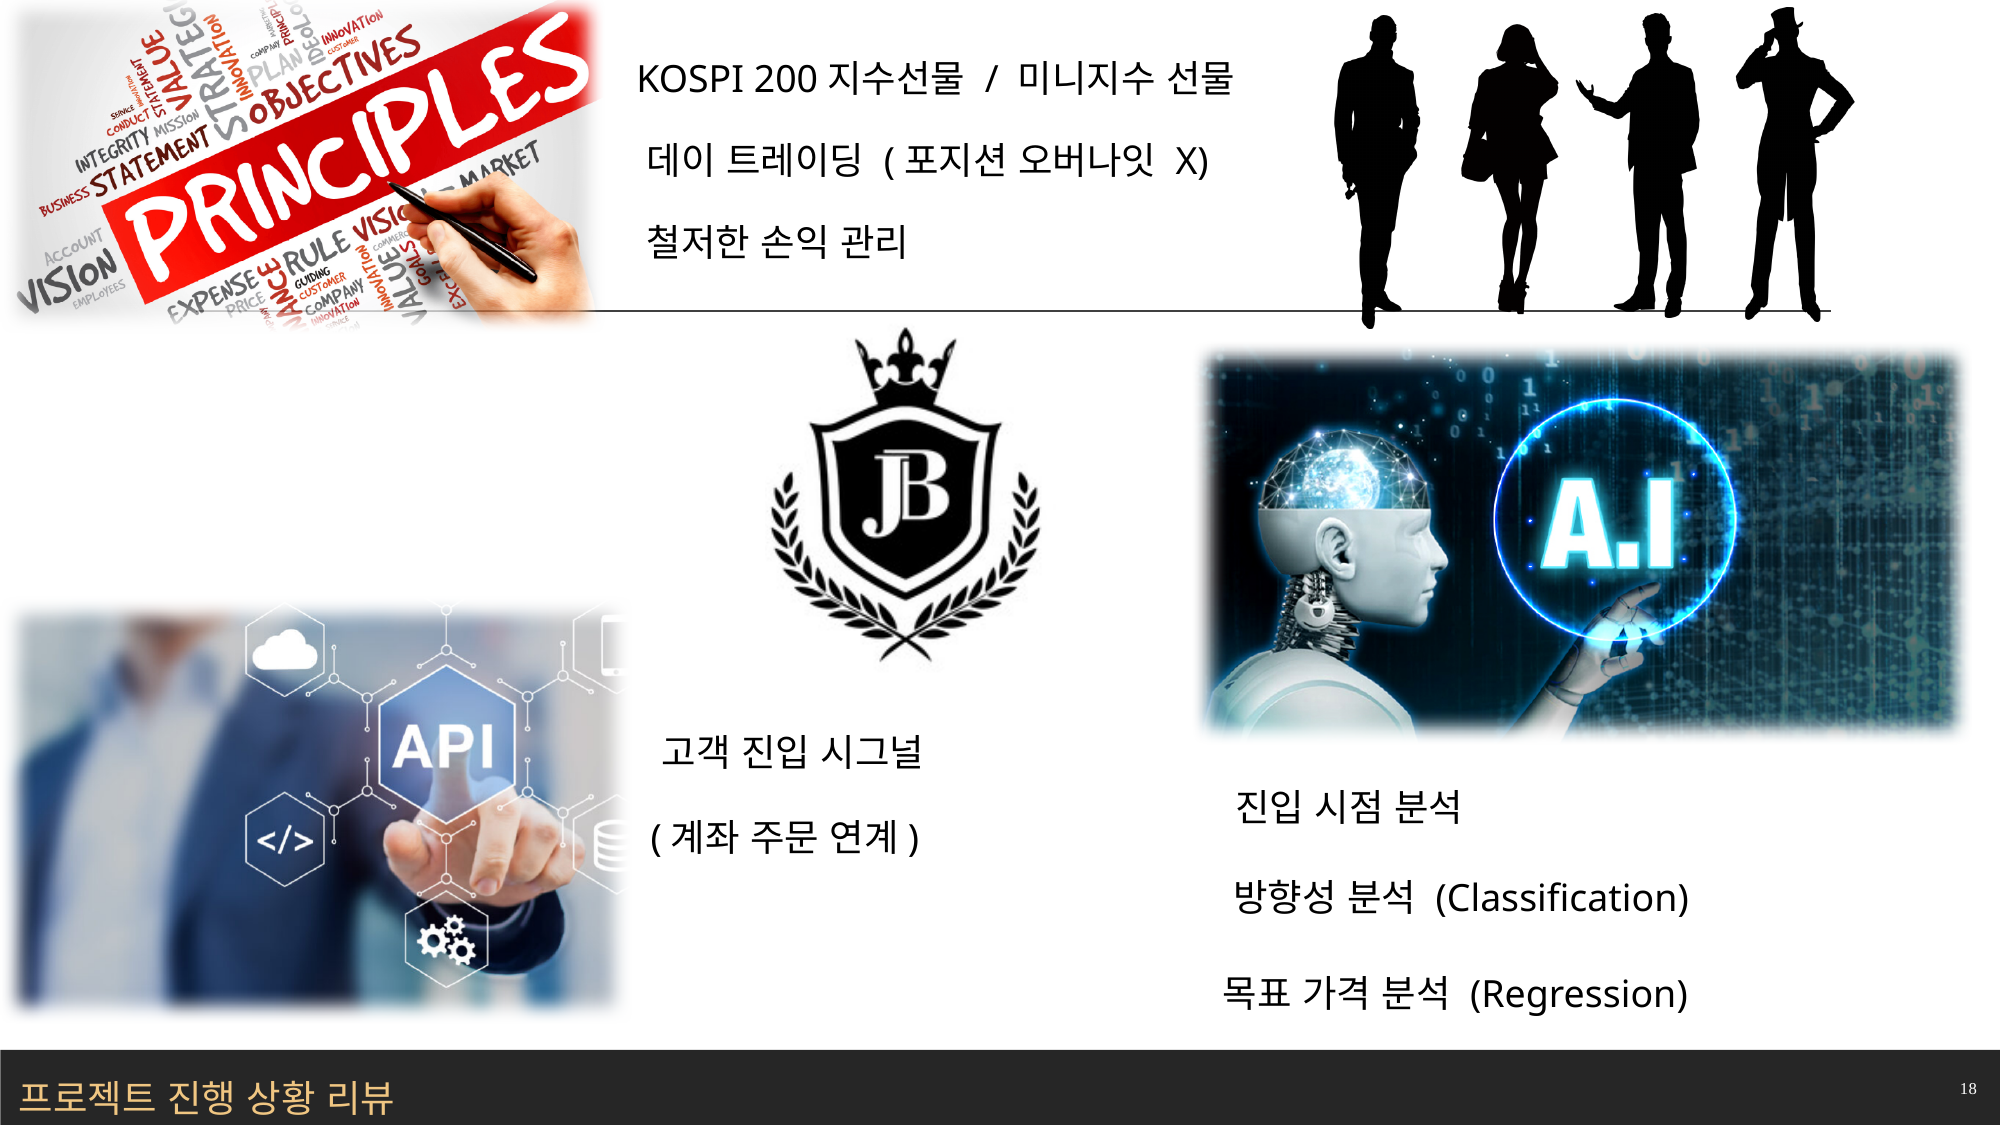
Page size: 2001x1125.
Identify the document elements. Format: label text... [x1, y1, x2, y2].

text_box KOSPI 200지수선물 / 미니지수 선물 [621, 48, 1251, 108]
text_box 고객 진입 시그널 [646, 721, 940, 782]
text_box 데이 트레이딩 (포지션 오버나잇 X) [632, 129, 1234, 189]
text_box 방향성 분석 (Classification) [1218, 866, 1705, 927]
picture [0, 596, 634, 1024]
text_box (계좌 주문 연계) [643, 806, 935, 866]
text_box 프로젝트 진행 상황 리뷰 [0, 1058, 789, 1125]
picture [1460, 0, 1707, 338]
picture [1298, 14, 1456, 330]
picture [0, 0, 606, 334]
text_box 진입 시점 분석 [1220, 776, 1479, 837]
picture [1722, 7, 1869, 322]
slide_number 18 [1568, 1058, 1992, 1118]
picture [764, 313, 1060, 682]
text_box 목표 가격 분석 (Regression) [1207, 962, 2000, 1023]
picture [1190, 340, 1973, 747]
text_box 철저한 손익 관리 [632, 211, 925, 271]
